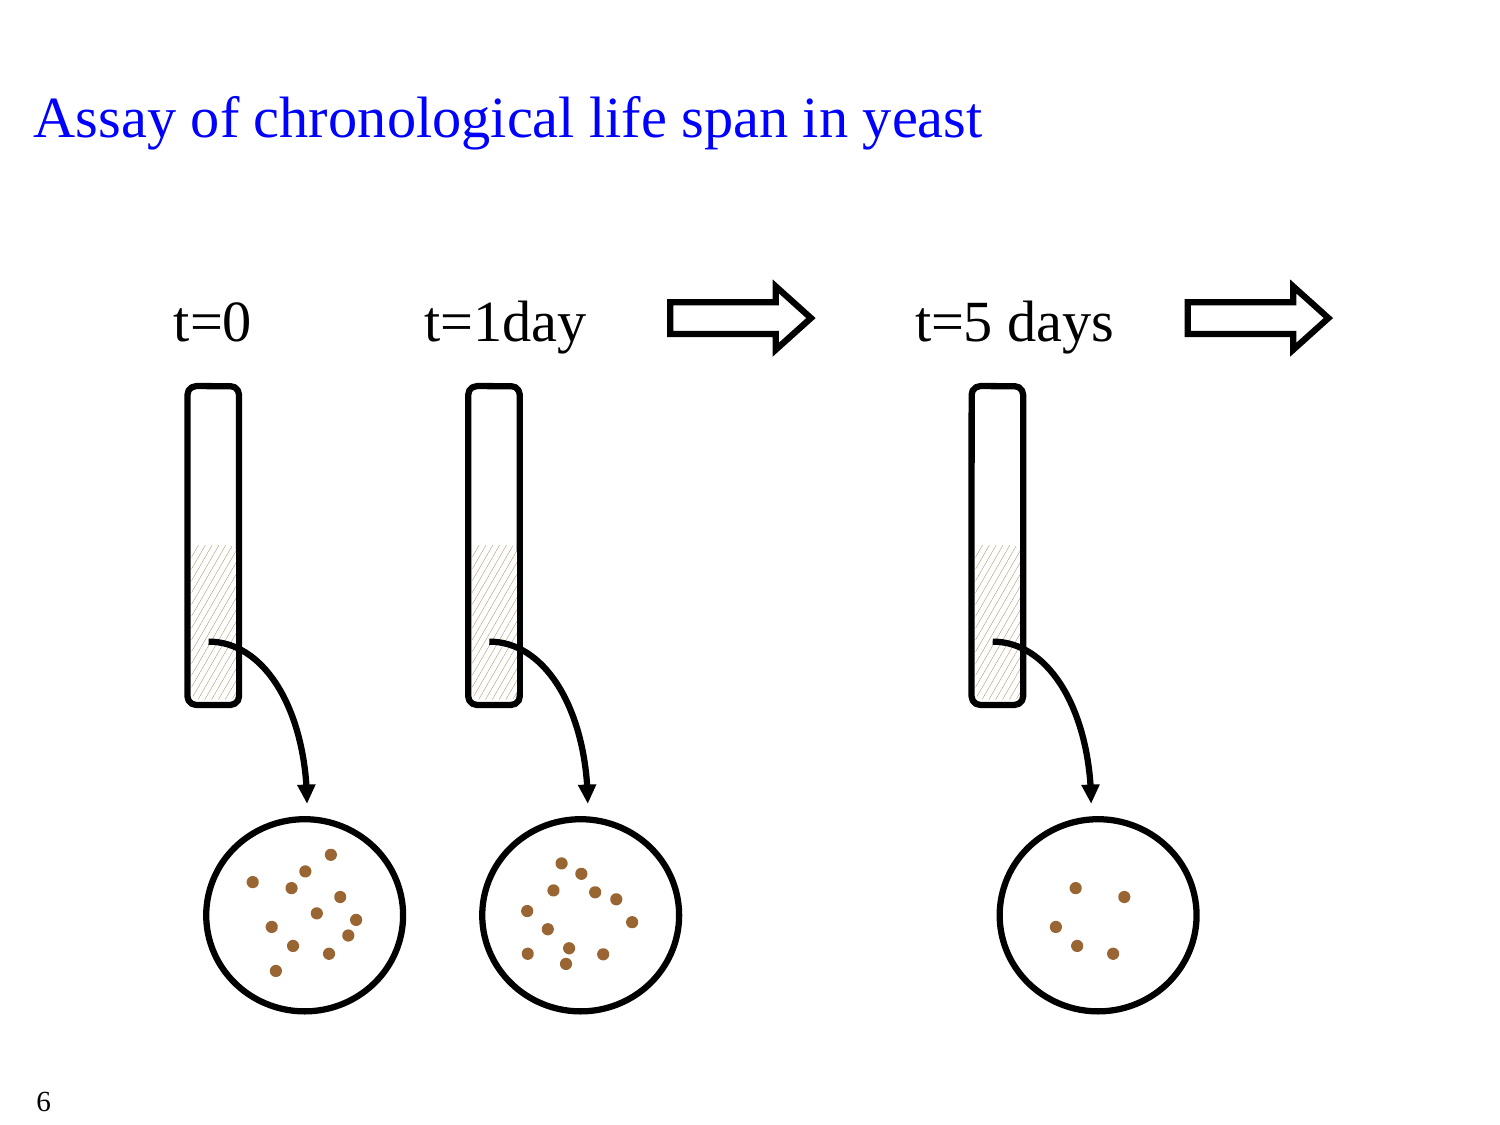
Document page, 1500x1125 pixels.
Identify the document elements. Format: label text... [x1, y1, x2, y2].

text_box [489, 652, 594, 804]
text_box t=5 days [873, 275, 1157, 361]
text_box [205, 818, 404, 1012]
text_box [481, 818, 680, 1012]
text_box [467, 385, 521, 706]
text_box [999, 818, 1197, 1012]
text_box t=1day [379, 275, 632, 361]
title Assay of chronological life span in yeast [18, 19, 1484, 208]
text_box [670, 286, 811, 350]
text_box [208, 651, 313, 804]
text_box [1187, 286, 1329, 350]
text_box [187, 385, 240, 706]
text_box t=0 [150, 275, 276, 361]
text_box [992, 652, 1098, 804]
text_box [971, 385, 1024, 706]
